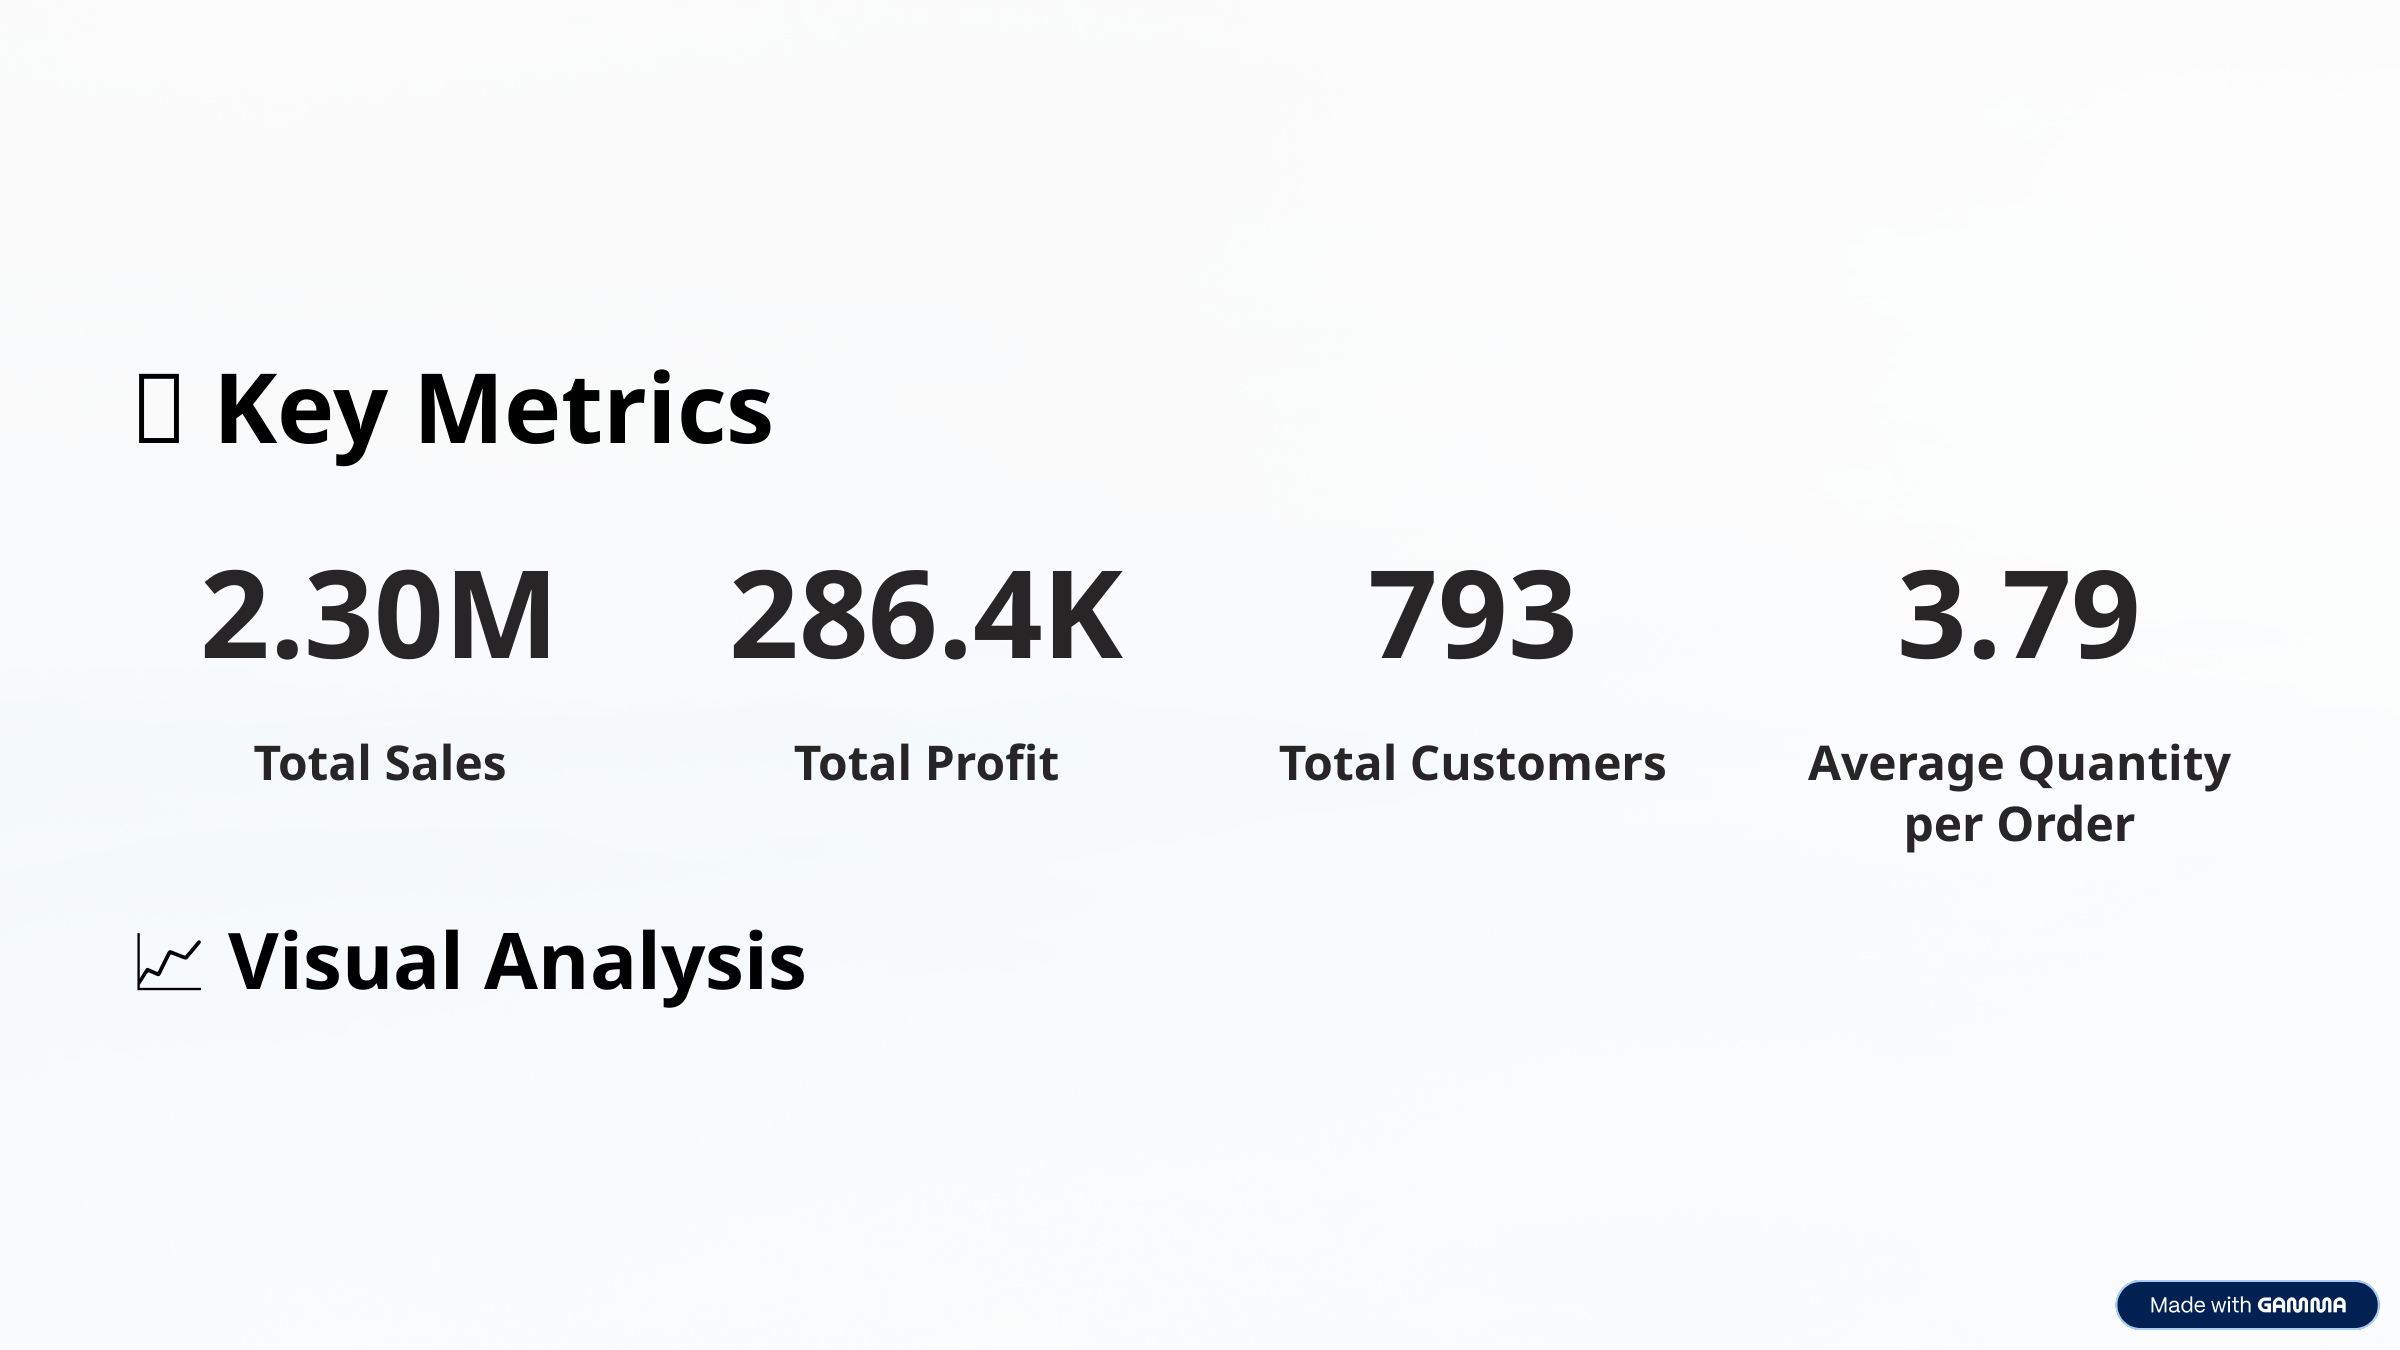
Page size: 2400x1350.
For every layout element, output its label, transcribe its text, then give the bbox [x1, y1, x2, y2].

text_box Total Customers [1228, 729, 1718, 791]
text_box 📌 Key Metrics [130, 340, 1107, 468]
text_box 2.30M [130, 560, 631, 684]
text_box 793 [1223, 560, 1724, 684]
picture [2106, 1271, 2389, 1339]
text_box Total Profit [682, 729, 1171, 791]
text_box 📈 Visual Analysis [130, 907, 912, 1010]
text_box 286.4K [676, 560, 1177, 684]
text_box Total Sales [136, 729, 625, 791]
text_box 3.79 [1769, 560, 2270, 684]
text_box Average Quantity per Order [1769, 730, 2270, 853]
